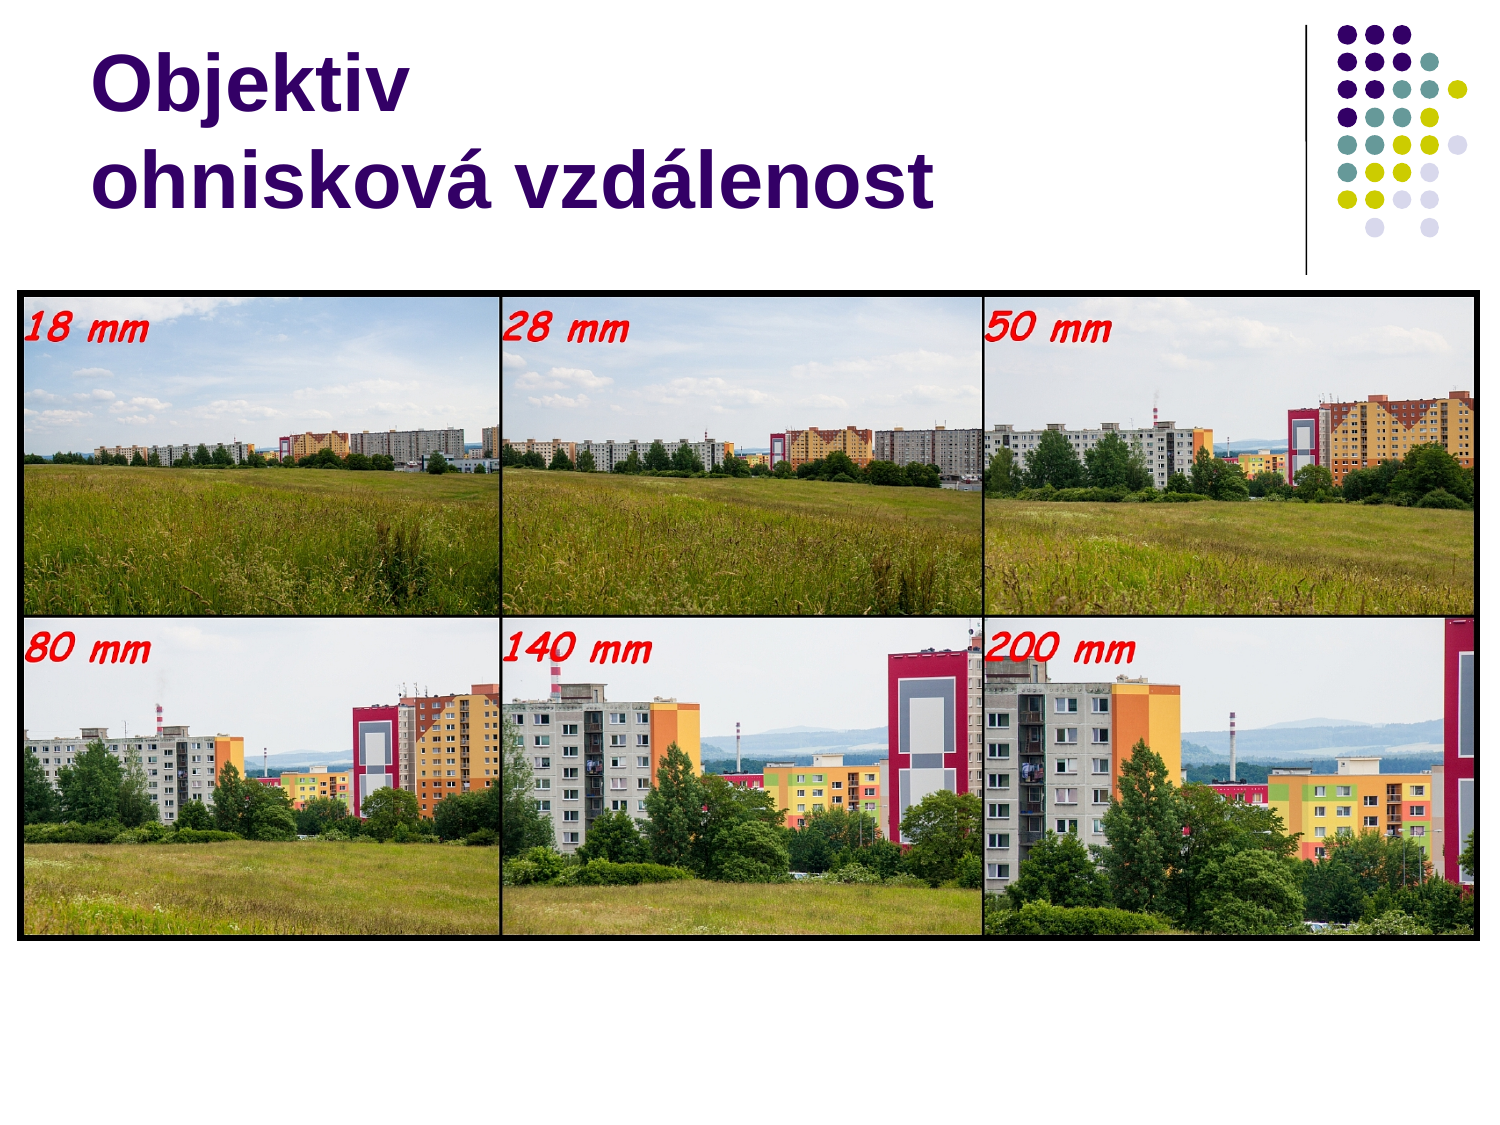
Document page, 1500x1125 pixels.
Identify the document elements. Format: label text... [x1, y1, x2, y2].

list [17, 290, 1481, 941]
title Objektiv ohnisková vzdálenost [74, 19, 1313, 233]
